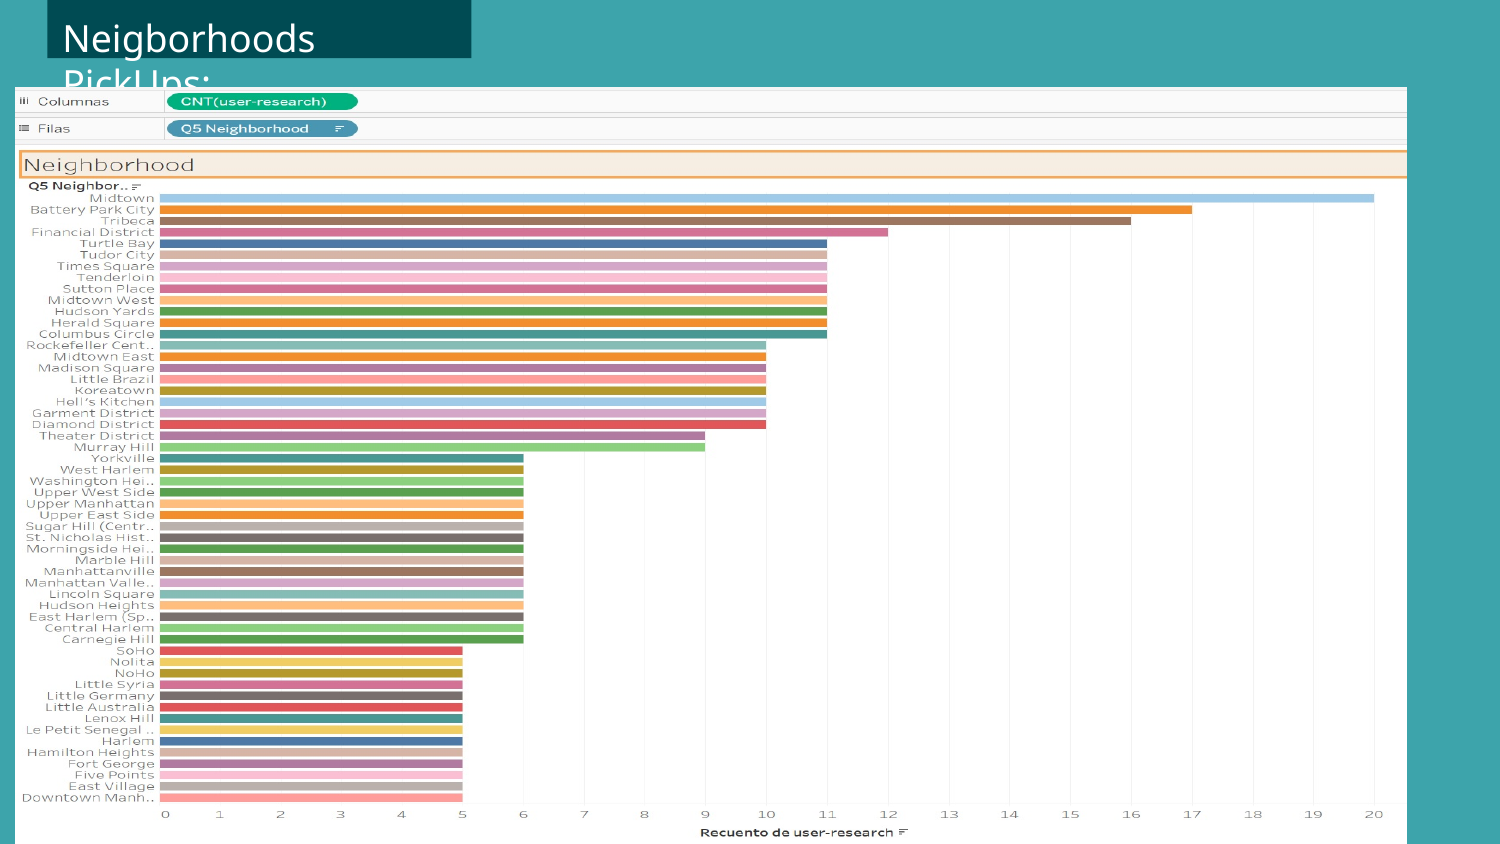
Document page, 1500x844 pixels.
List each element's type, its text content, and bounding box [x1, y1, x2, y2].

title Neigborhoods PickUps: D [47, 0, 472, 59]
picture [14, 87, 1407, 844]
